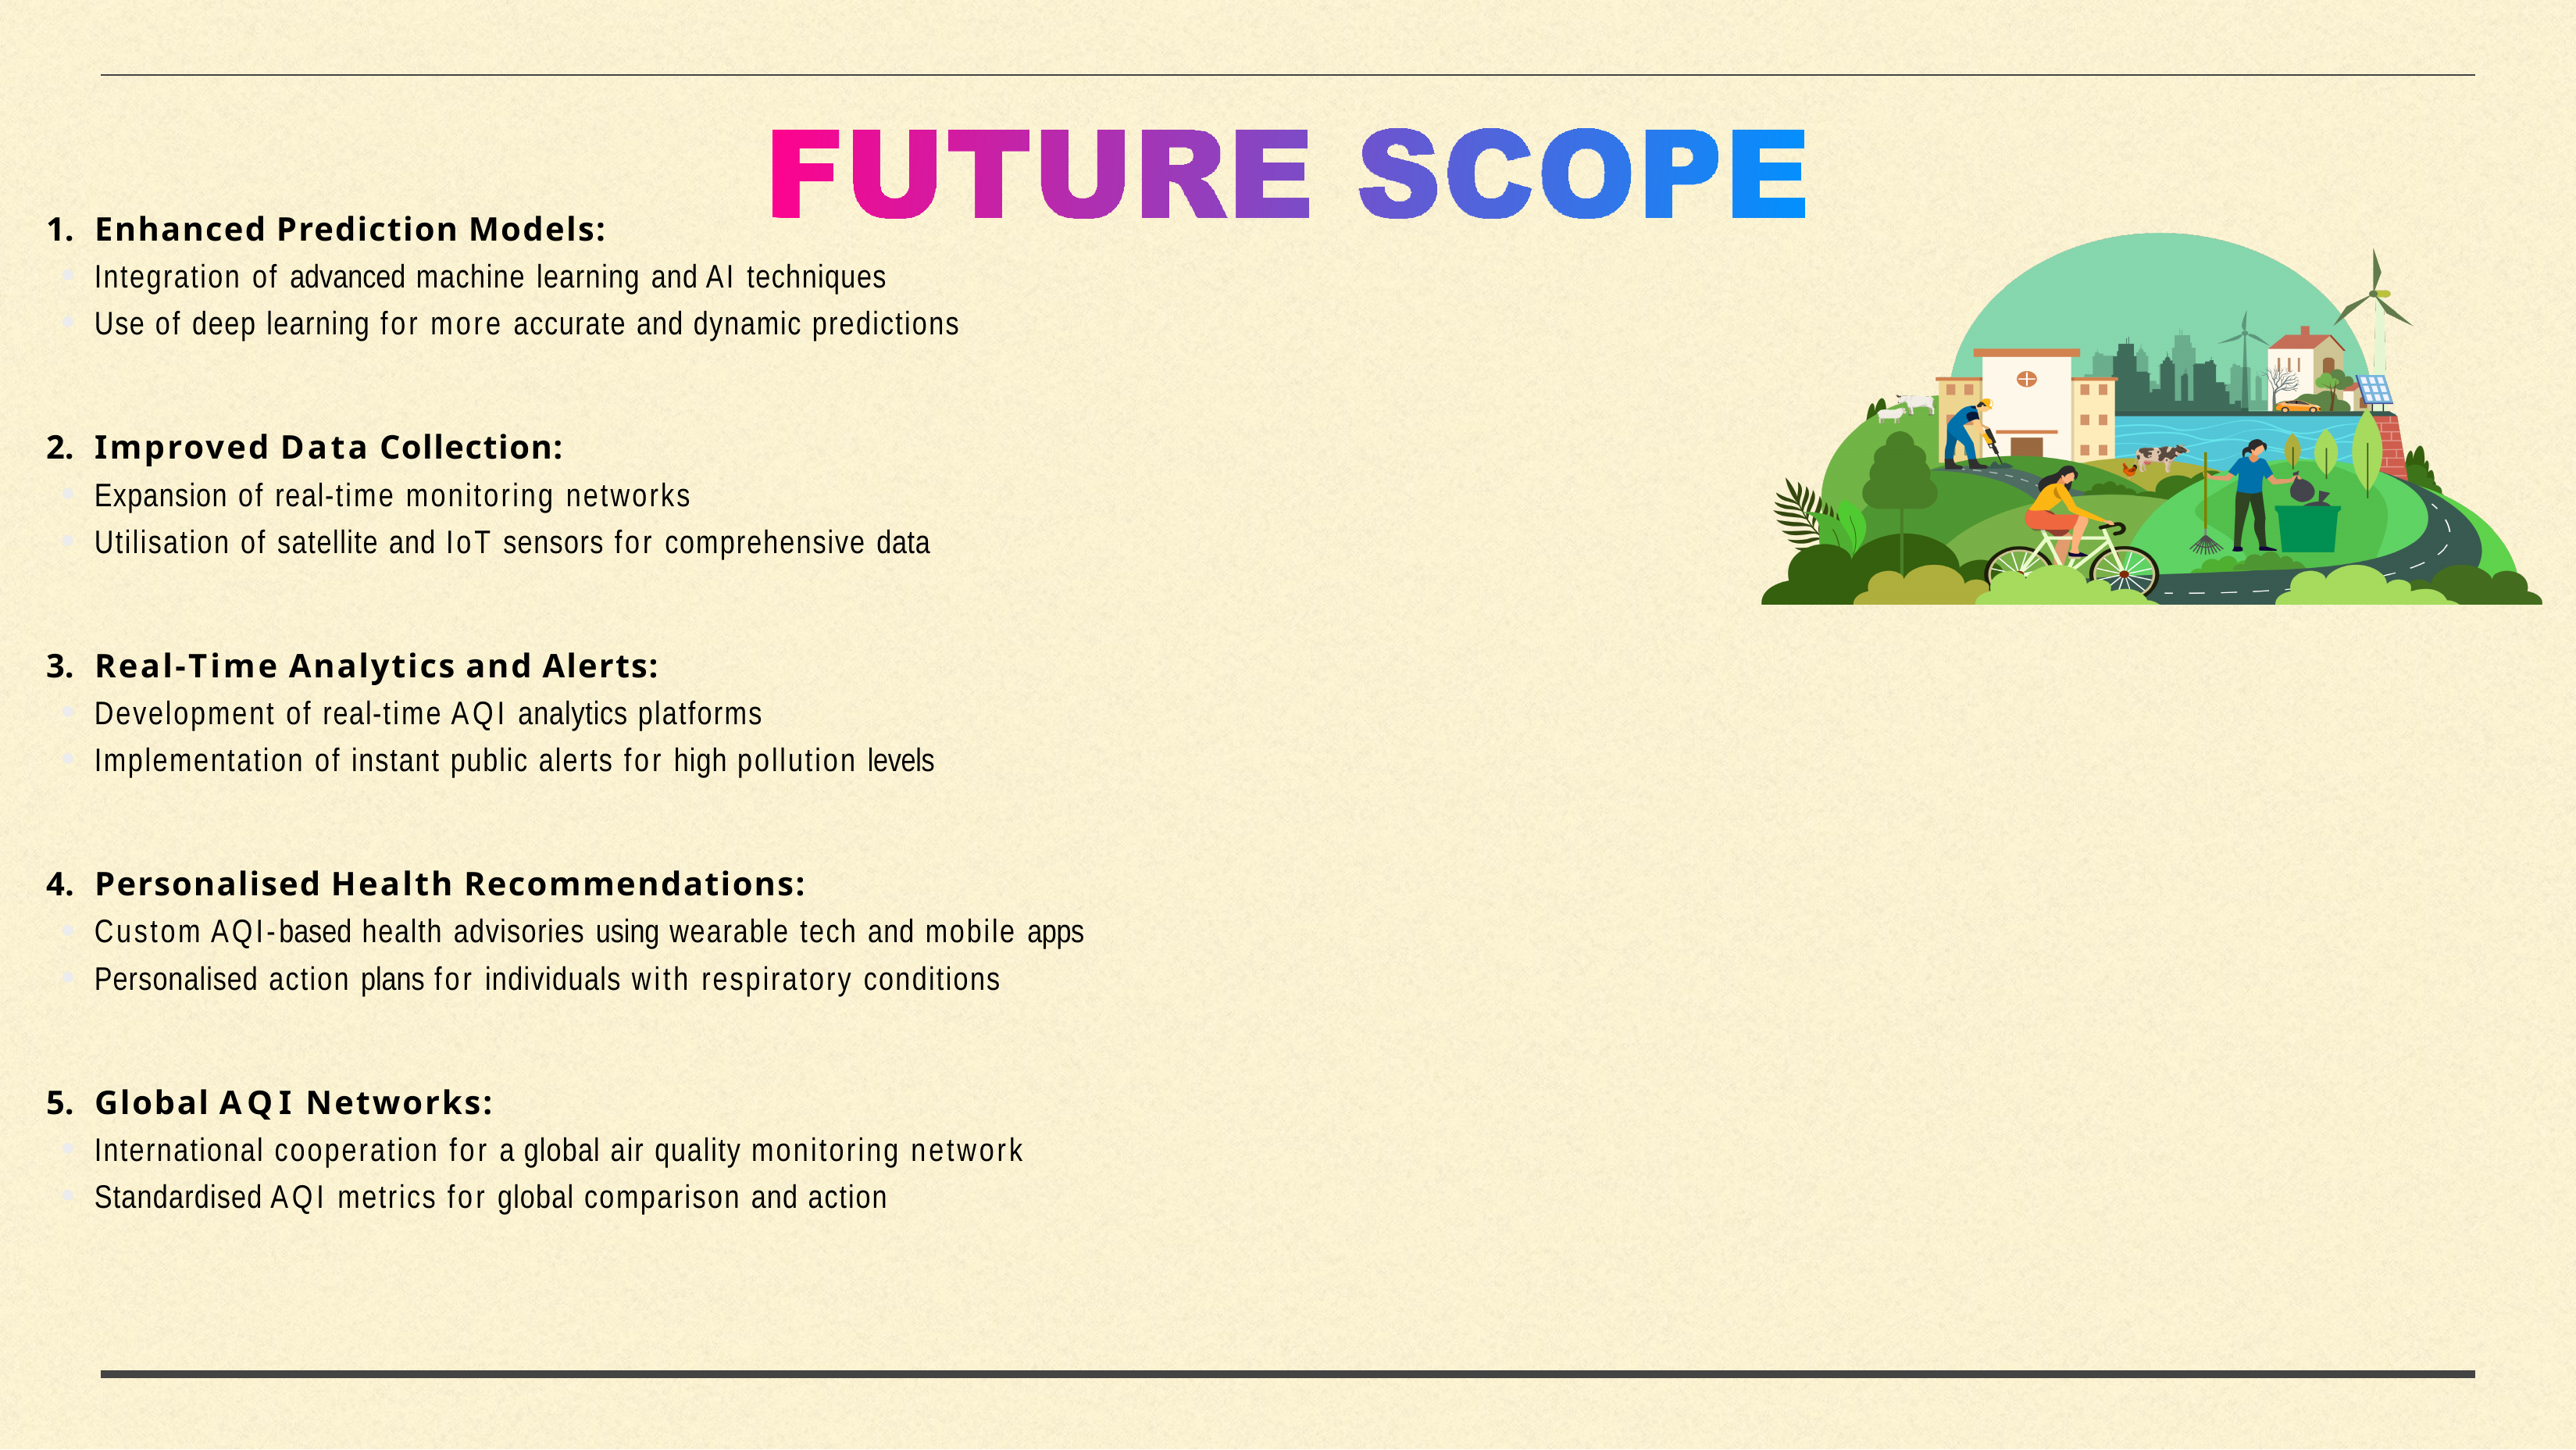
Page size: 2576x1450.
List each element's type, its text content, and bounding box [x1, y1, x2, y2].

picture [0, 0, 2576, 1449]
text_box Enhanced Prediction Models: Integration of advanced machine learning and AI techniques Use of deep learning for more accurate and dynamic predictions Improved Data Collection: Expansion of real-time monitoring networks Utilisation of satellite and IoT sensors for comprehensive data Real-Time Analytics and Alerts: Development of real-time AQI analytics platforms Implementation of instant public alerts for high pollution levels Personalised Health Recommendations: Custom AQI-based health advisories using wearable tech and mobile apps Personalised action plans for individuals with respiratory conditions Global AQI Networks: International cooperation for a global air quality monitoring network Standardised AQI metrics for global comparison and action [45, 206, 1337, 1215]
